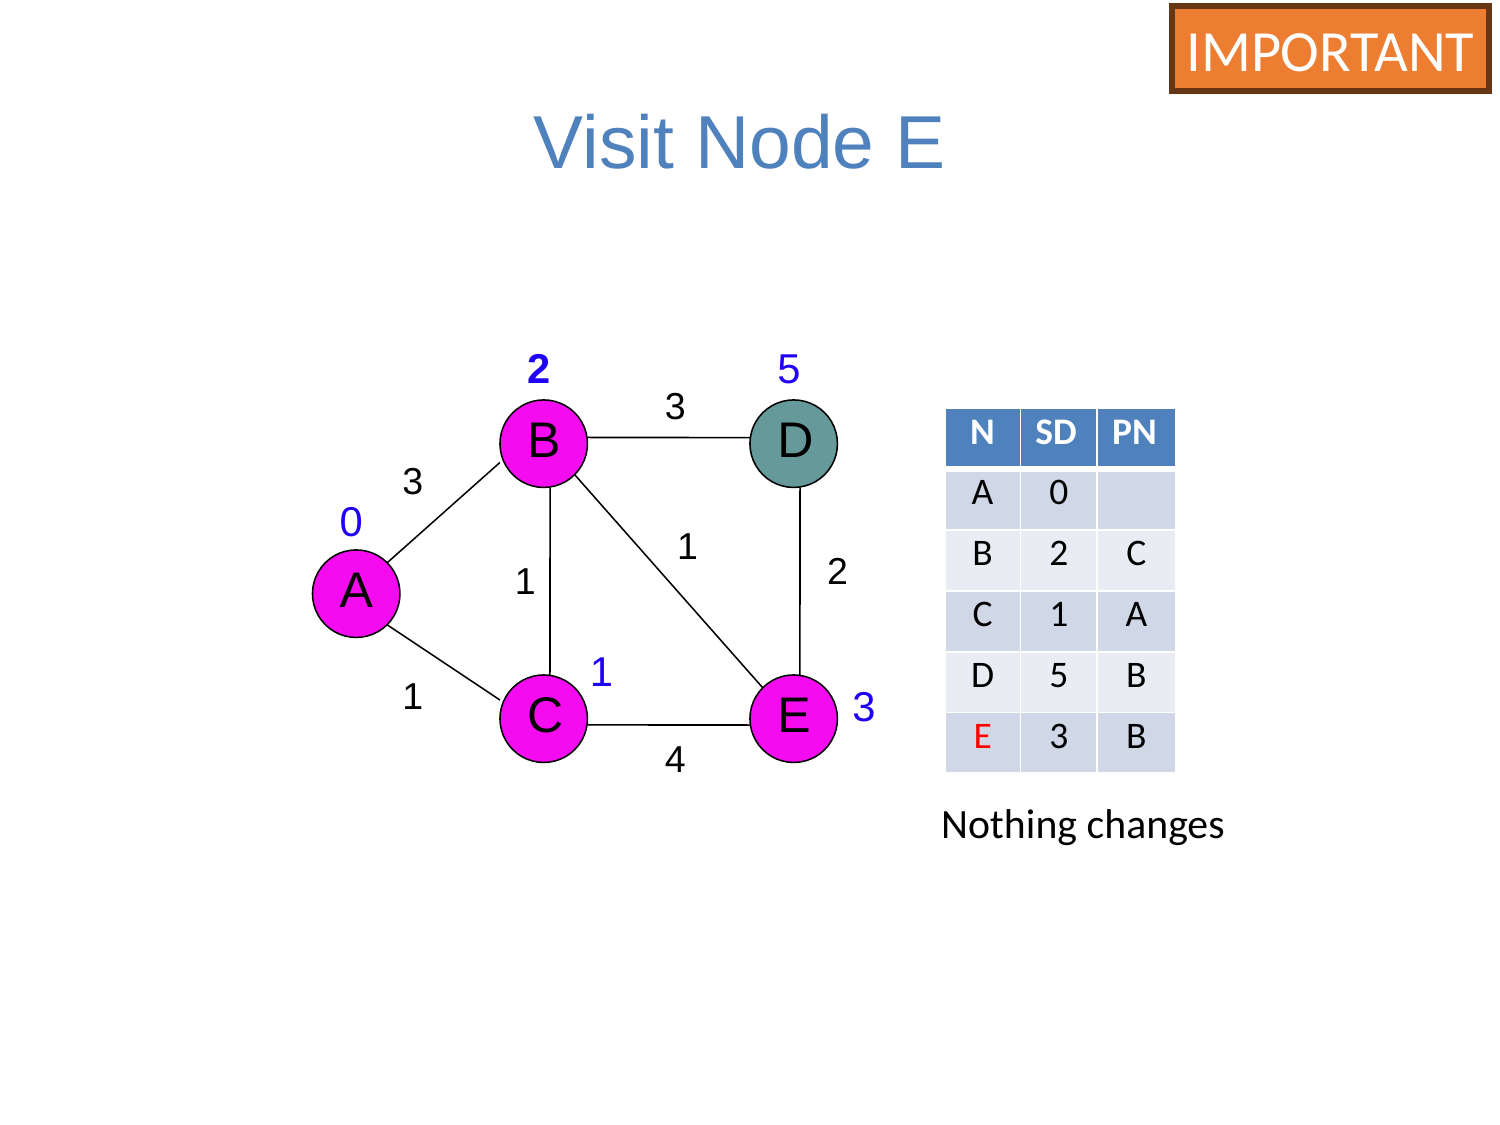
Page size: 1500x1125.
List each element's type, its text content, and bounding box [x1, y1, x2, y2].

text_box 3 [649, 374, 738, 435]
table_cell 5 [1021, 653, 1096, 712]
table_cell C [1098, 531, 1175, 590]
table_cell 0 [1021, 472, 1096, 529]
table_cell A [1098, 592, 1175, 651]
text_box 4 [649, 727, 738, 787]
title Visit Node E [75, 45, 1425, 233]
table_header PN [1098, 409, 1175, 466]
text_box 0 [324, 487, 413, 553]
table_cell B [1098, 653, 1175, 712]
text_box IMPORTANT [1171, 6, 1490, 91]
table_cell B [946, 531, 1020, 590]
text_box 2 [812, 539, 900, 600]
table_header SD [1021, 409, 1096, 466]
table_cell B [1098, 713, 1175, 772]
text_box 1 [499, 549, 588, 610]
table_cell E [946, 713, 1020, 772]
text_box 3 [387, 449, 475, 510]
table_cell [1098, 472, 1175, 529]
text_box 2 [512, 334, 600, 400]
text_box 1 [387, 664, 475, 725]
table_cell C [946, 592, 1020, 651]
table_cell 1 [1021, 592, 1096, 651]
text_box 5 [762, 334, 850, 400]
text_box 1 [662, 514, 750, 575]
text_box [499, 399, 588, 488]
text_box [749, 399, 838, 488]
table_cell 2 [1021, 531, 1096, 590]
table_header N [946, 409, 1020, 466]
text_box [499, 674, 588, 763]
text_box 1 [574, 637, 663, 703]
text_box 3 [837, 672, 925, 738]
text_box Nothing changes [926, 789, 1240, 854]
table_cell A [946, 472, 1020, 529]
table_cell D [946, 653, 1020, 712]
table_cell 3 [1021, 713, 1096, 772]
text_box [749, 674, 838, 763]
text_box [312, 549, 401, 638]
